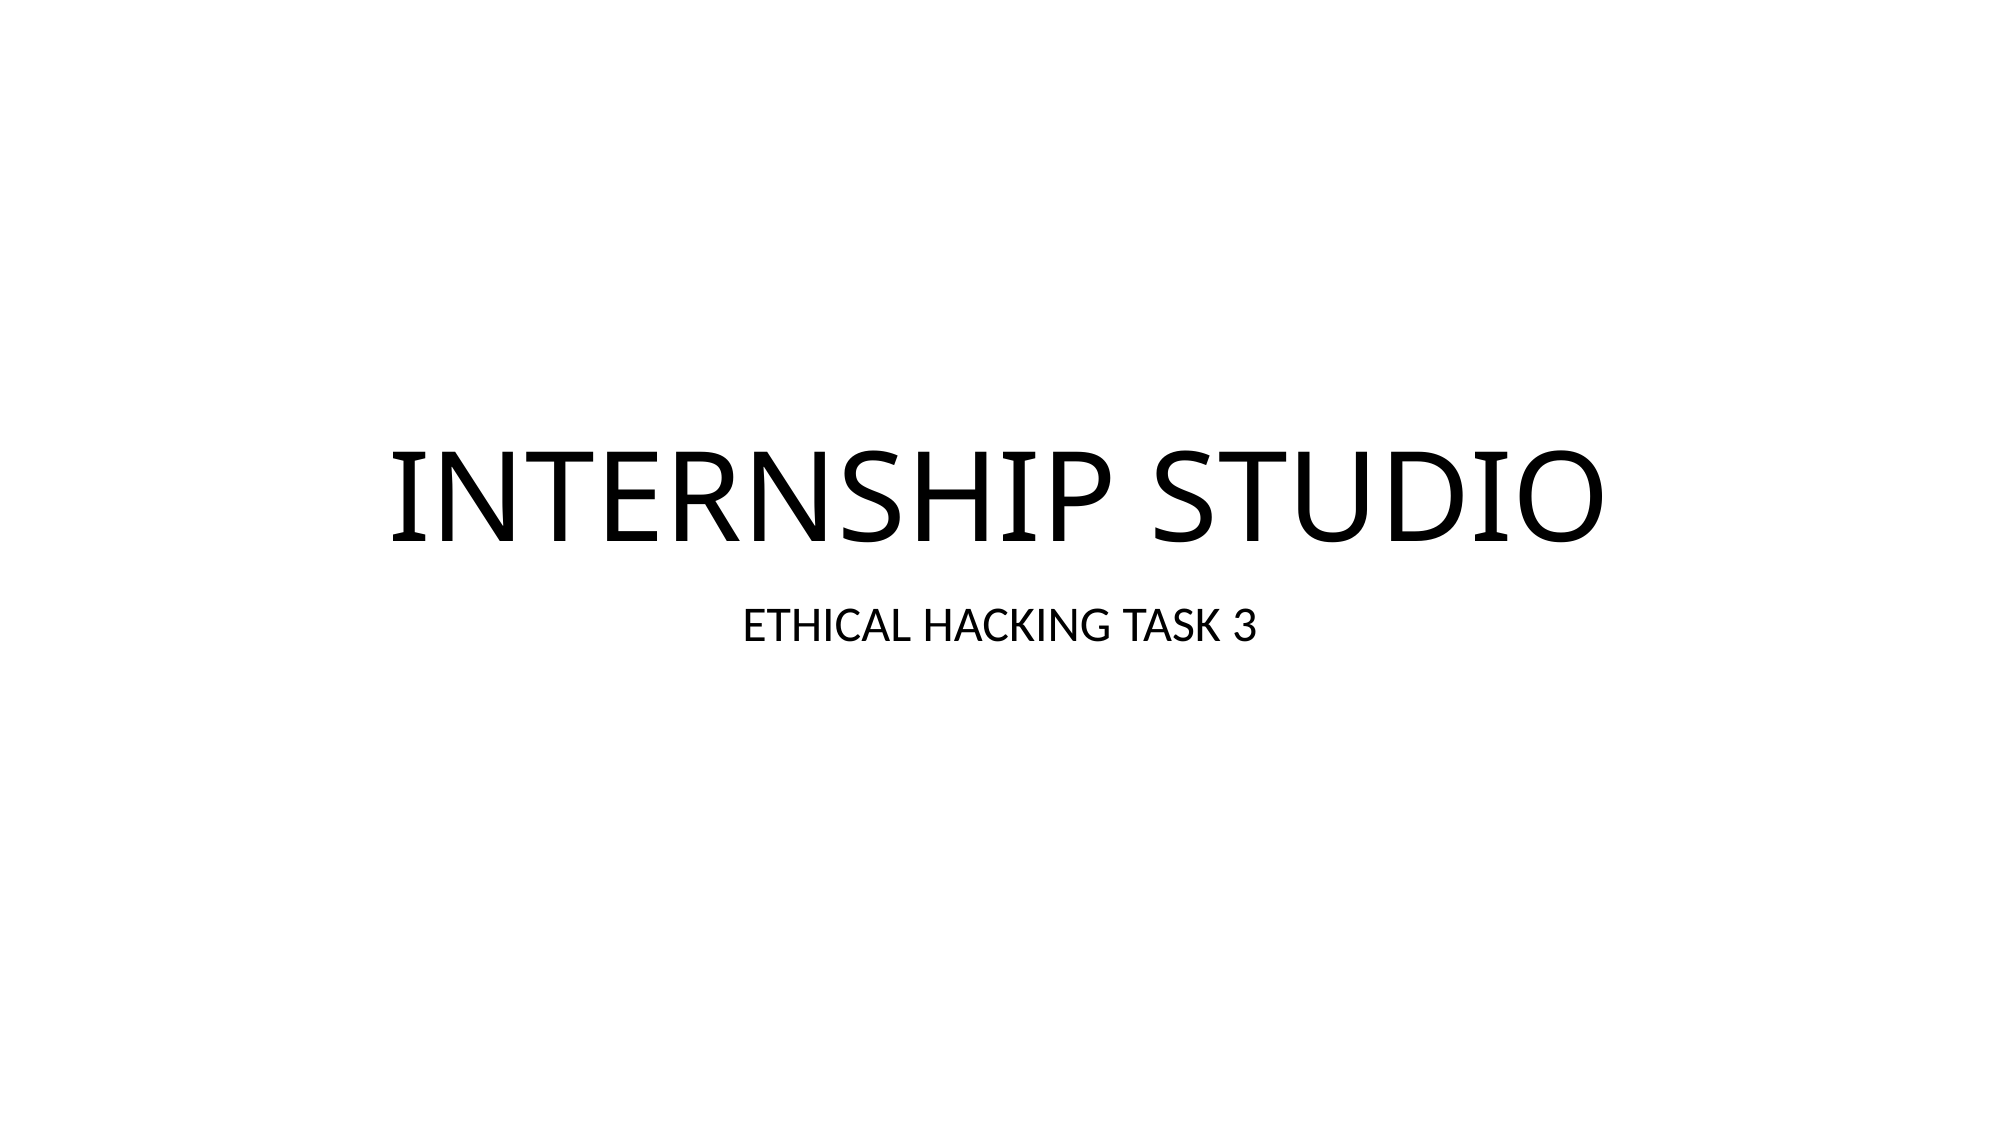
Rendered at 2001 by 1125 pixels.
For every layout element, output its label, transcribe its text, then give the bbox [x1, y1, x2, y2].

title INTERNSHIP STUDIO [249, 184, 1750, 576]
subtitle ETHICAL HACKING TASK 3 [249, 590, 1750, 863]
